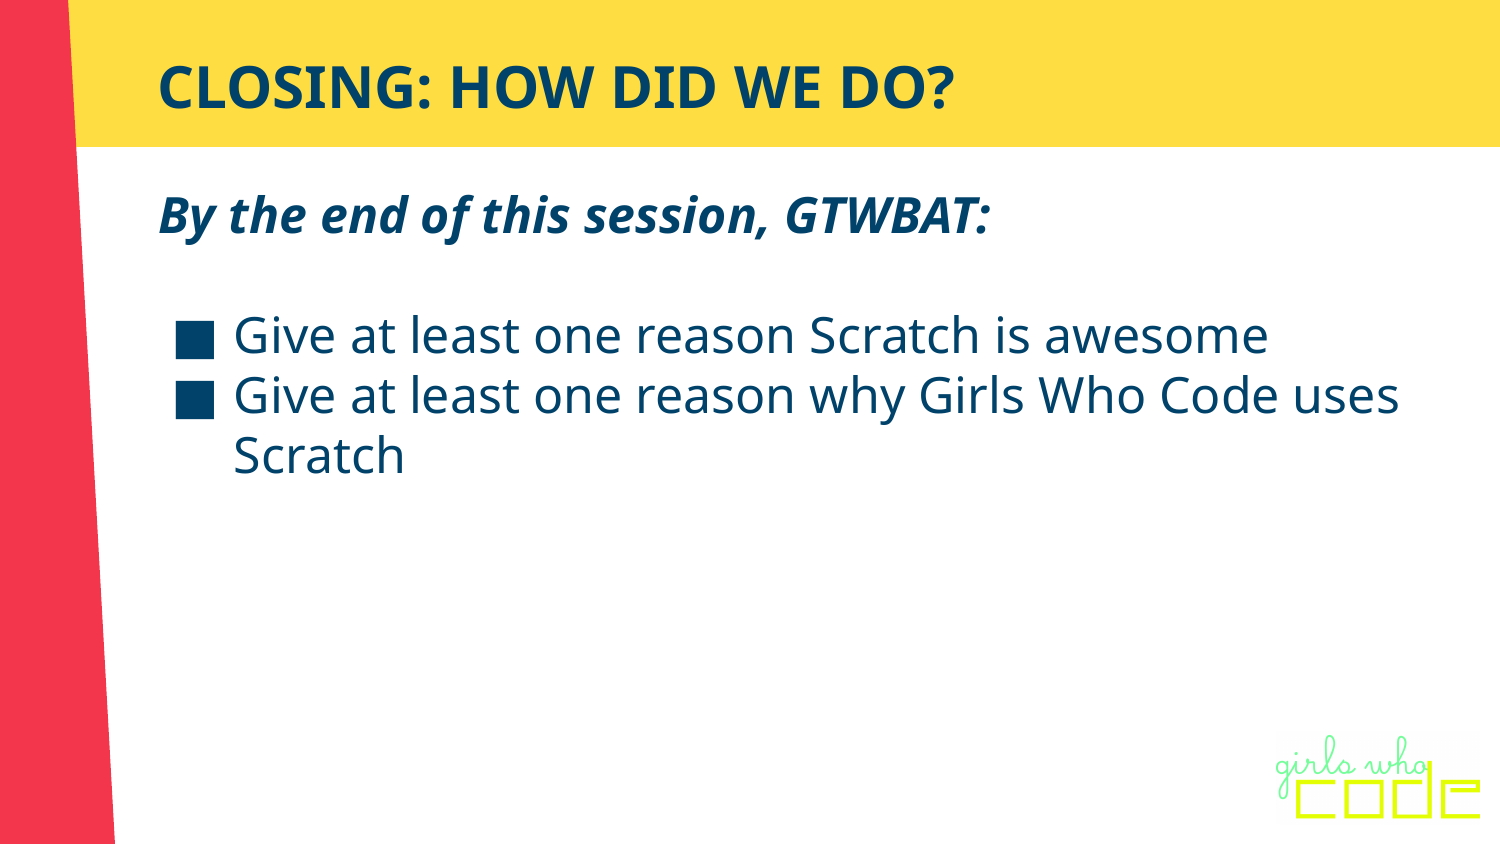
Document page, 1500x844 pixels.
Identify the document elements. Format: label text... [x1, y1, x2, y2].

title CLOSING: HOW DID WE DO? [142, 35, 1449, 130]
list By the end of this session, GTWBAT: Give at least one reason Scratch is awesome Give at least one reason why Girls Who Code uses Scratch [144, 168, 1451, 729]
picture [1276, 731, 1480, 825]
